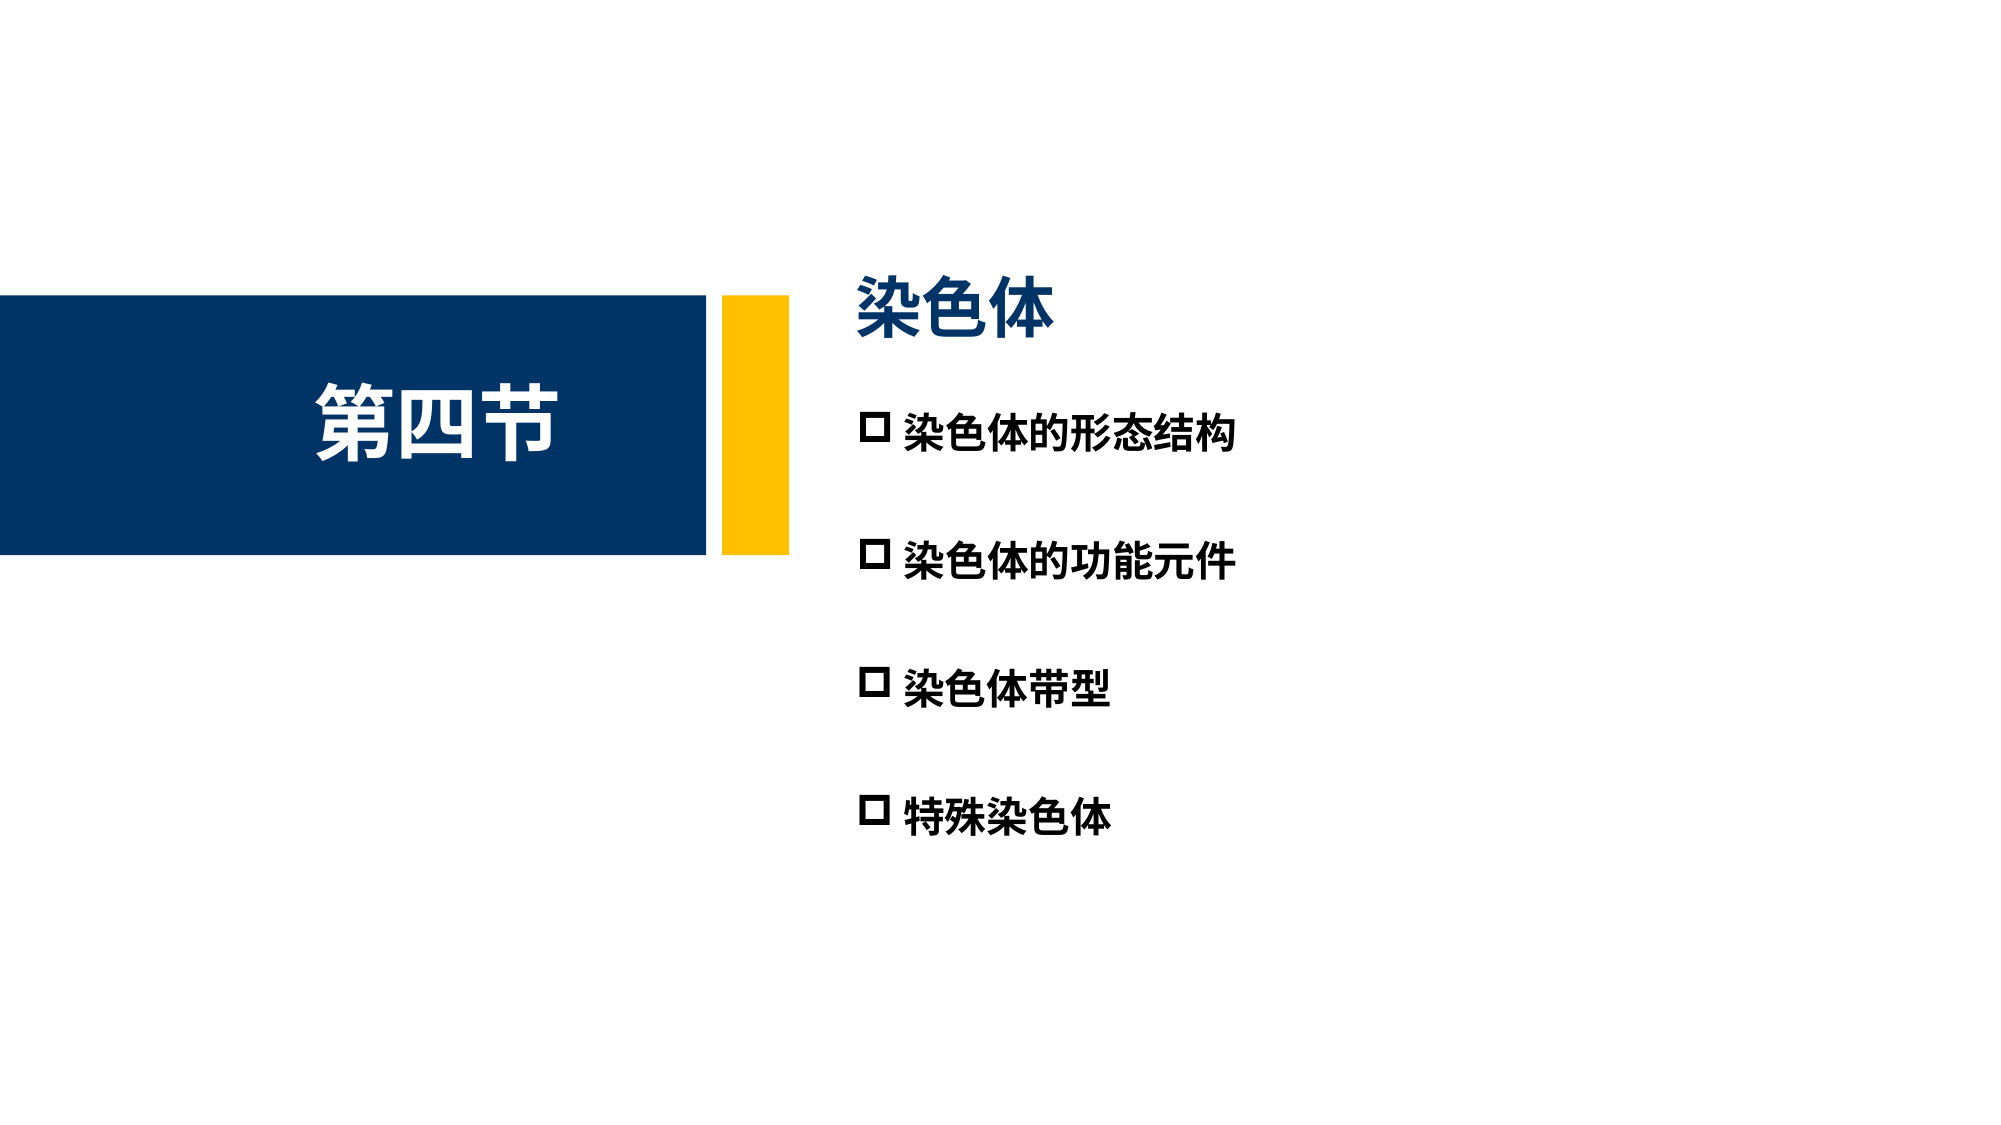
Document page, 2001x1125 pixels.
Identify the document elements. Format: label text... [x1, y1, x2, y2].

text_box 特殊染色体 [841, 783, 1128, 849]
text_box 染色体带型 [841, 655, 1128, 721]
text_box 第四节 [297, 363, 578, 479]
text_box 染色体 [840, 258, 1681, 354]
text_box [721, 294, 790, 556]
text_box 染色体的形态结构 [841, 399, 1253, 465]
text_box 染色体的功能元件 [841, 527, 1253, 593]
text_box [0, 294, 707, 556]
